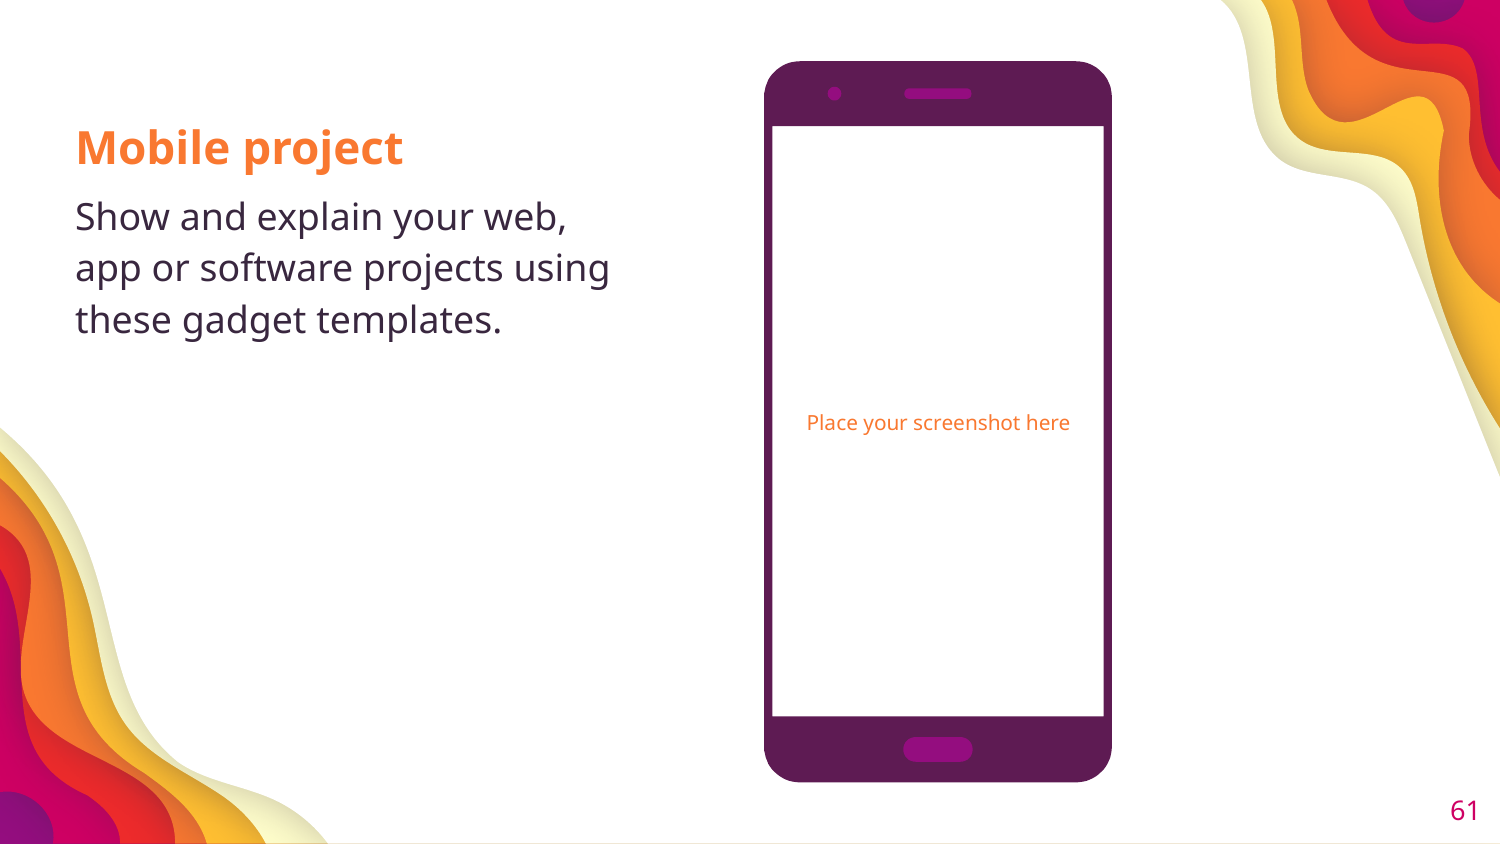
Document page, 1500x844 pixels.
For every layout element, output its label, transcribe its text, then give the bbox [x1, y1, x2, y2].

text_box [763, 60, 1113, 783]
list Mobile project Show and explain your web, app or software projects using these gadget templates. [75, 110, 641, 378]
slide_number 61 [1391, 779, 1482, 844]
